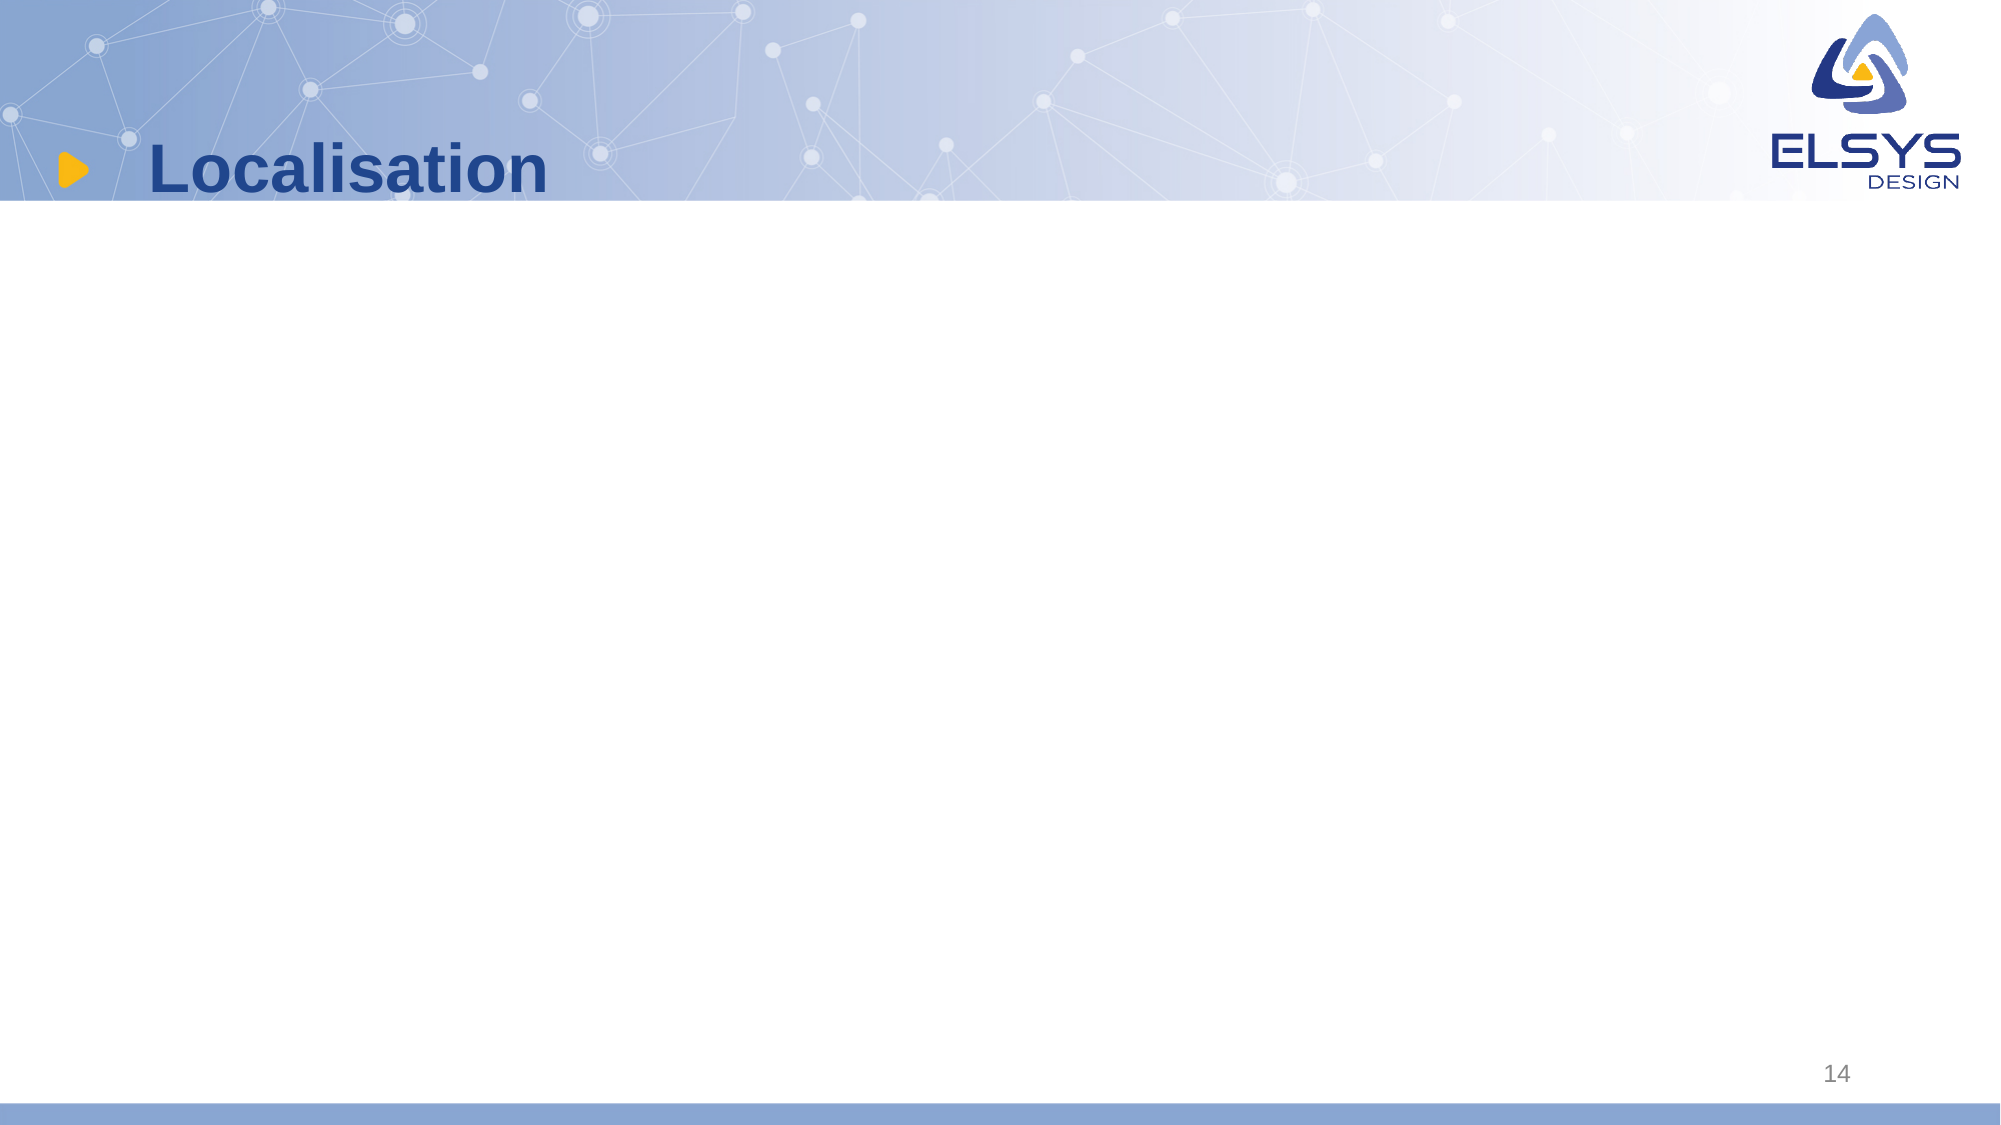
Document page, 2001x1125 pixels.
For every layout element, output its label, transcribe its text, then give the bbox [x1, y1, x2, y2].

slide_number 14 [1412, 1042, 1863, 1103]
picture [0, 1103, 2001, 1125]
title Localisation [137, 126, 1863, 215]
picture [0, 0, 2000, 201]
